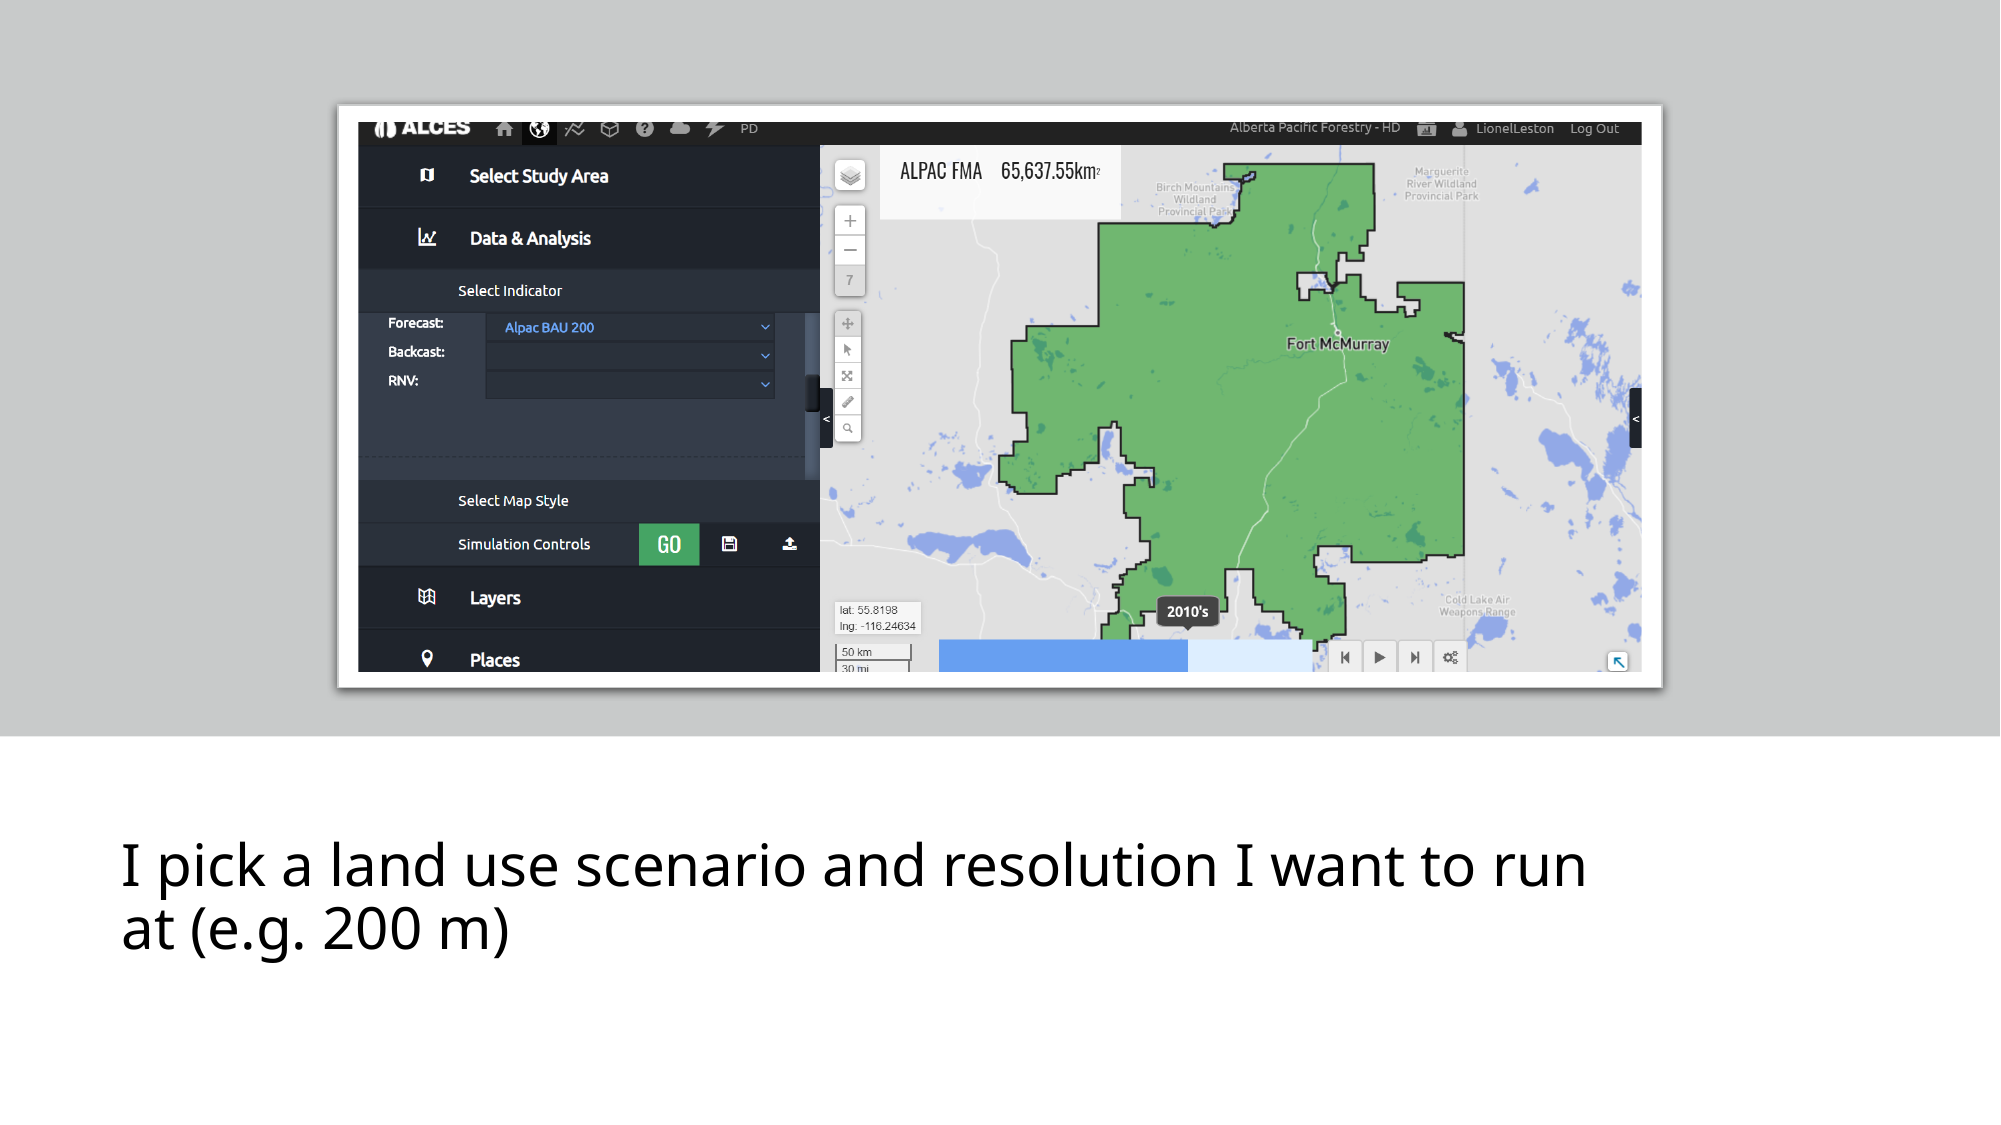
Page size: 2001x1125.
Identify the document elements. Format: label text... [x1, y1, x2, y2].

text_box [337, 104, 1663, 688]
text_box [0, 0, 2000, 737]
picture [358, 122, 1642, 672]
title I pick a land use scenario and resolution I want to run at (e.g. 200 m) [106, 767, 1642, 1031]
